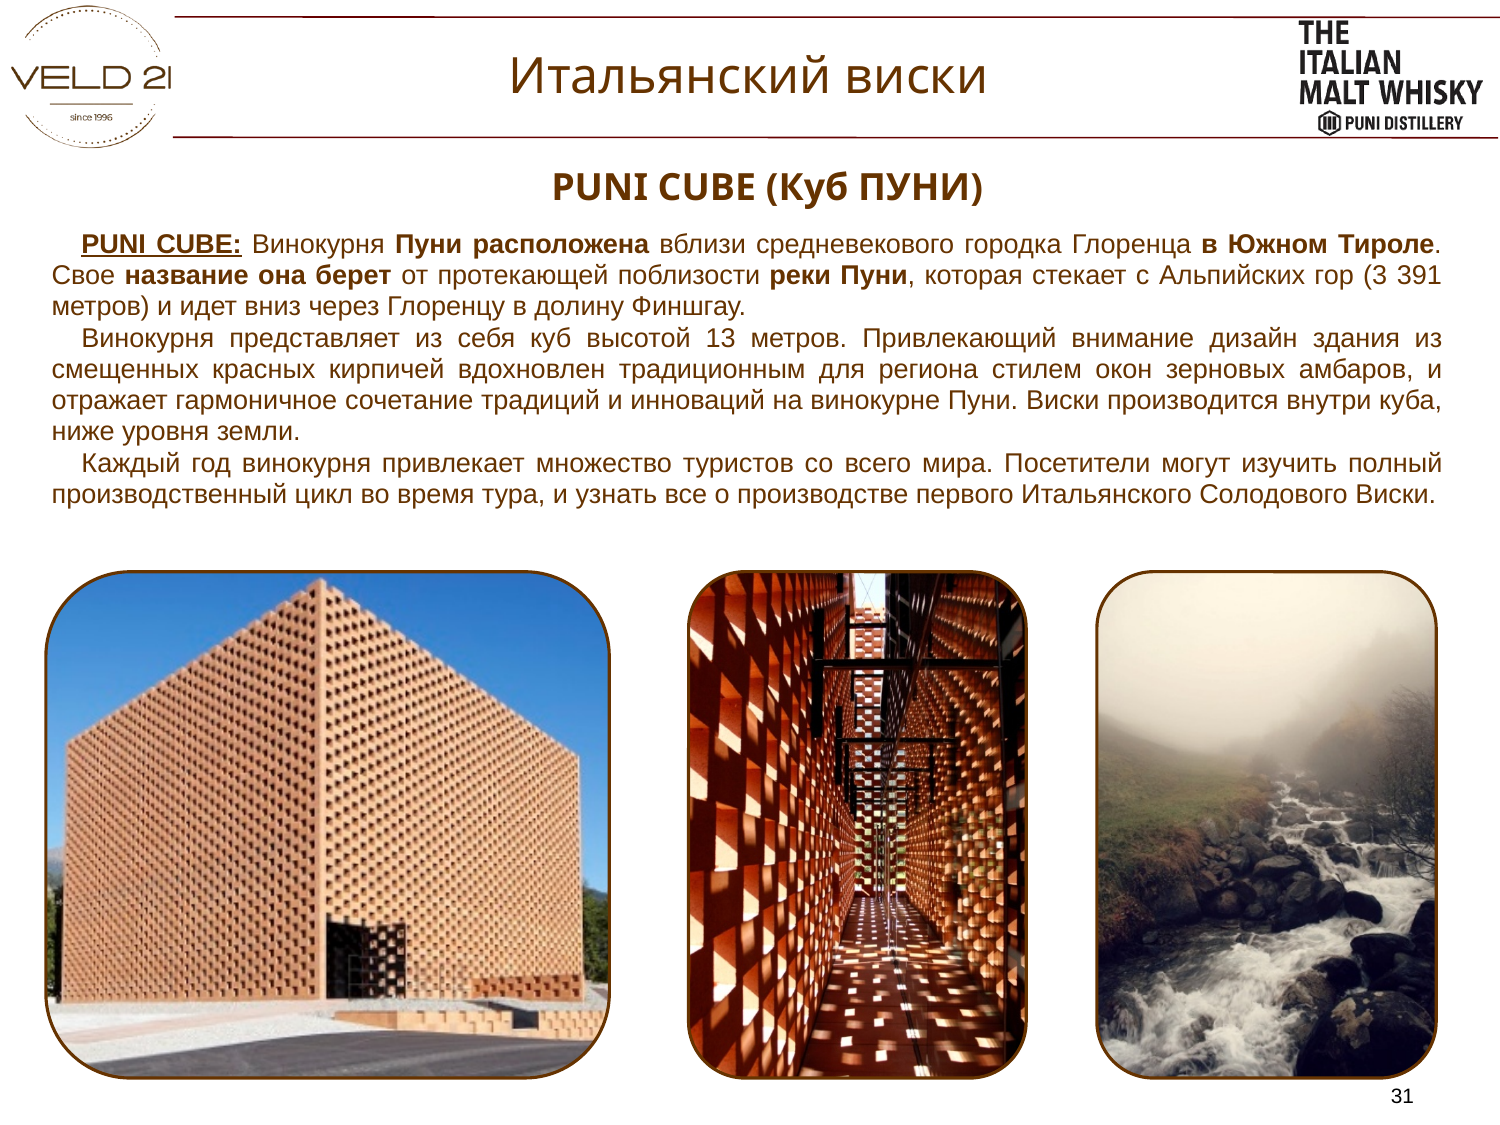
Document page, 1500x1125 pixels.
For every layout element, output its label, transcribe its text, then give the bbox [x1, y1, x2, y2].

picture [688, 571, 1027, 1079]
picture [1288, 11, 1494, 144]
text_box Итальянский виски [41, 19, 1283, 138]
text_box PUNI CUBE: Винокурня Пуни расположена вблизи средневекового городка Глоренца в Южном Тироле. Свое название она берет от протекающей поблизости реки Пуни, которая стекает с Альпийских гор (3 391 метров) и идет вниз через Глоренцу в долину Финшгау. Винокурня представляет из себя куб высотой 13 метров. Привлекающий внимание дизайн здания из смещенных красных кирпичей вдохновлен традиционным для региона стилем окон зерновых амбаров, и отражает гармоничное сочетание традиций и инноваций на винокурне Пуни. Виски производится внутри куба, ниже уровня земли. Каждый год винокурня привлекает множество туристов со всего мира. Посетители могут изучить полный производственный цикл во время тура, и узнать все о производстве первого Итальянского Солодового Виски. [36, 220, 1457, 516]
picture [1096, 571, 1437, 1079]
list PUNI CUBE (Куб ПУНИ) [58, 152, 1477, 223]
picture [9, 5, 171, 149]
picture [45, 571, 610, 1079]
